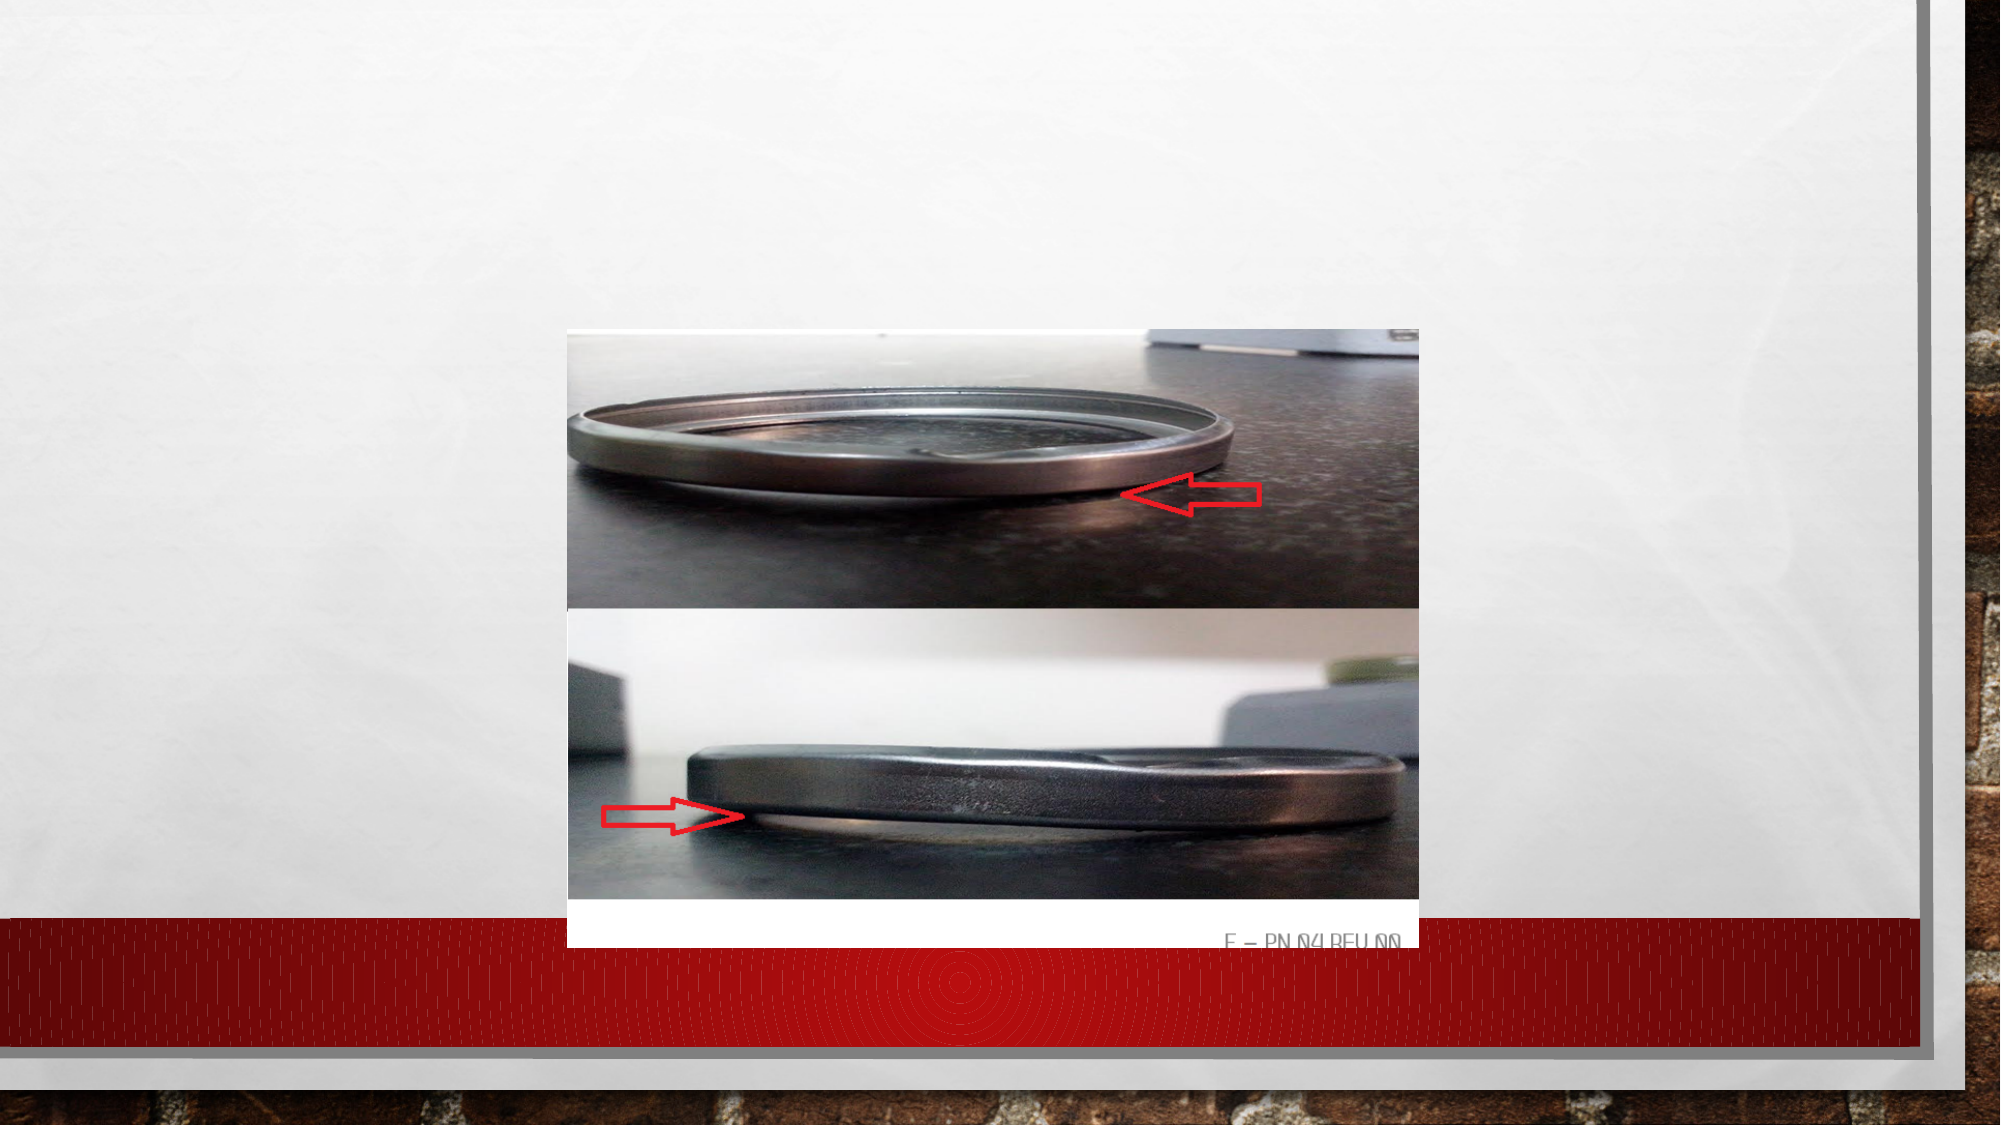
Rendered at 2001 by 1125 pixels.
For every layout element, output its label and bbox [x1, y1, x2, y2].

picture [0, 0, 2000, 1125]
list [566, 329, 1419, 949]
